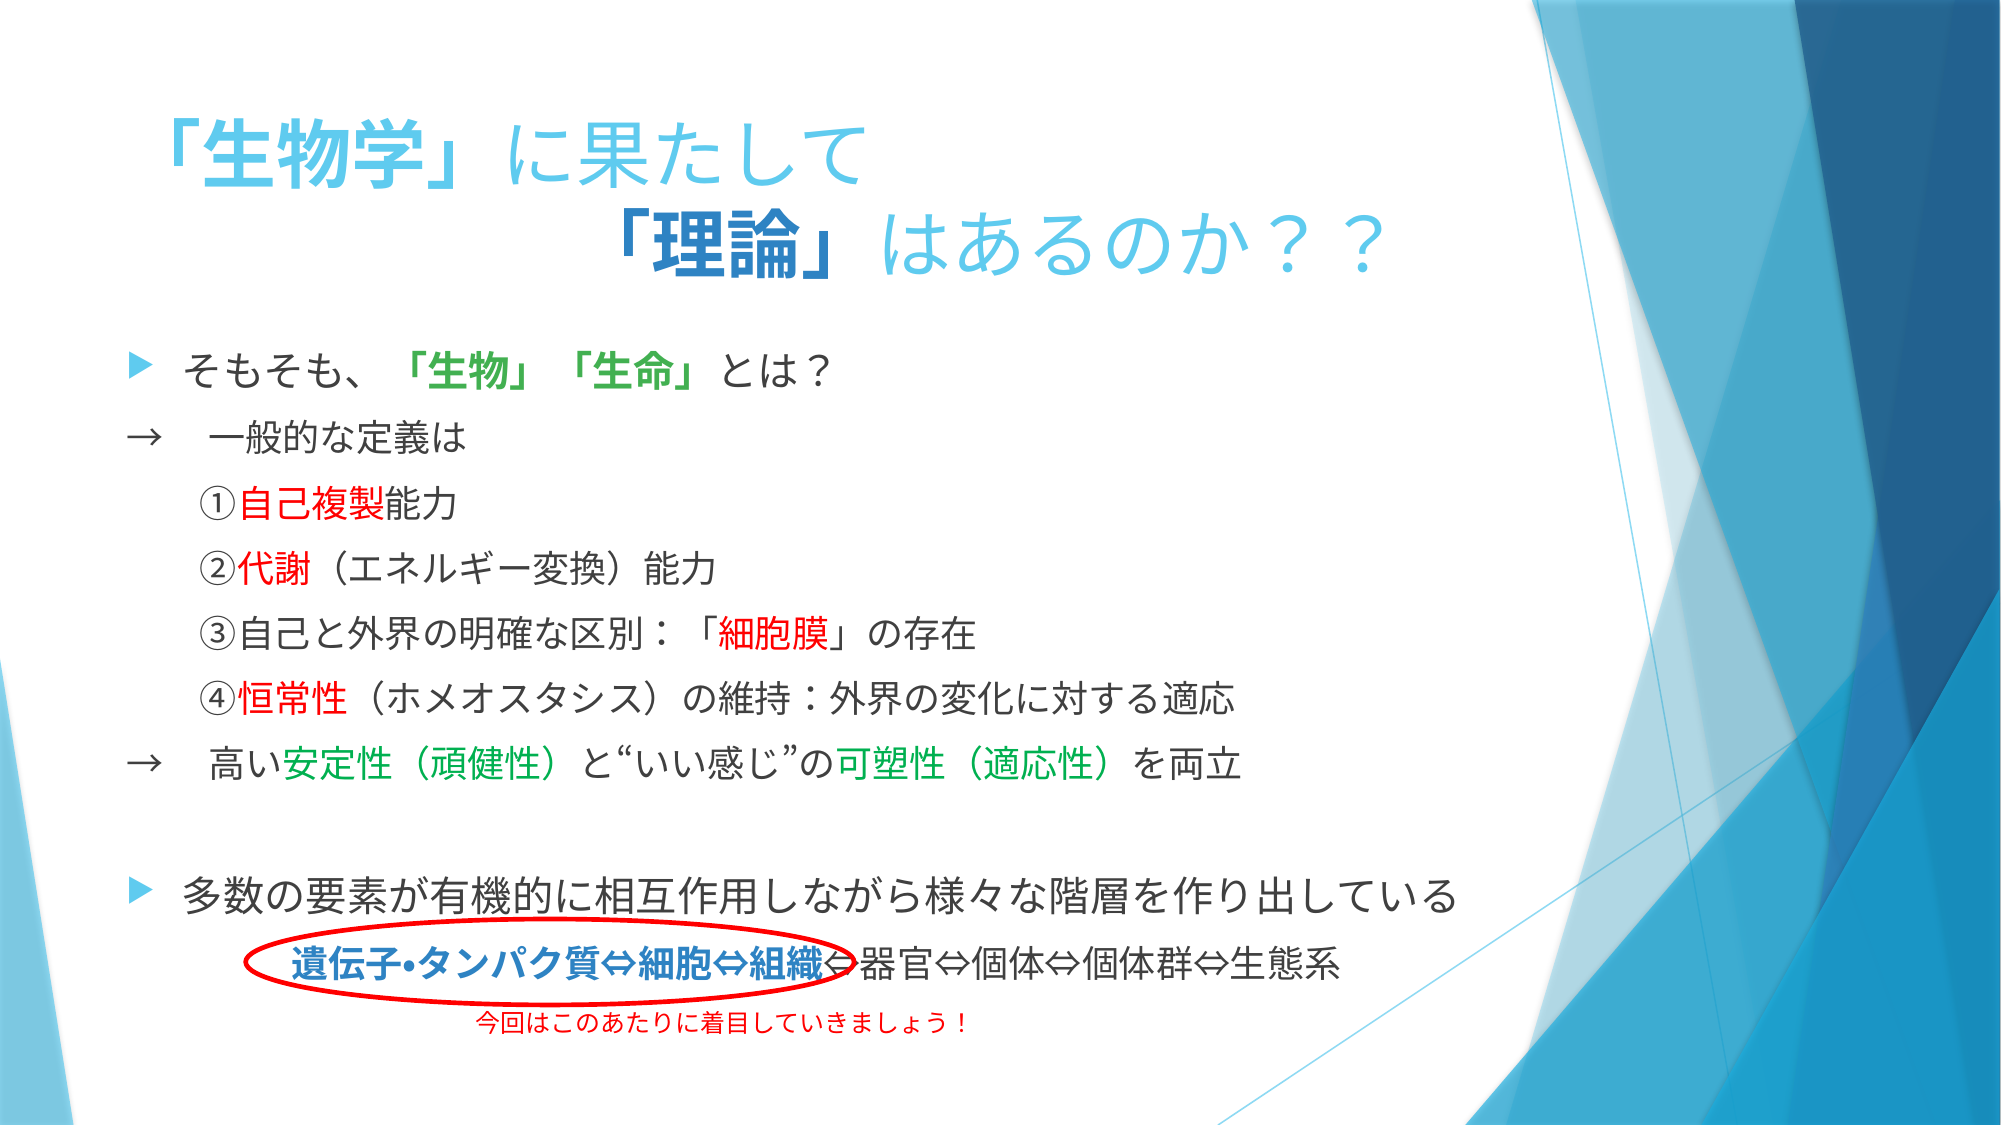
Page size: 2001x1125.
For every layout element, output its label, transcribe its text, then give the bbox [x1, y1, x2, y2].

title 「生物学」に果たして 「理論」はあるのか？？ [111, 99, 1522, 317]
text_box [244, 917, 856, 1005]
text_box 今回はこのあたりに着目していきましょう！ [460, 999, 990, 1045]
list そもそも、「生物」「生命」とは？ → 一般的な定義は ①自己複製能力 ②代謝（エネルギー変換）能力 ③自己と外界の明確な区別：「細胞膜」の存在 ④恒常性（ホメオスタシス）の維持：外界の変化に対する適応 → 高い安定性（頑健性）と“いい感じ”の可塑性（適応性）を両立 多数の要素が有機的に相互作用しながら様々な階層を作り出している 遺伝子・タンパク質⇔細胞⇔組織⇔器官⇔個体⇔個体群⇔生態系 [111, 337, 1522, 1000]
